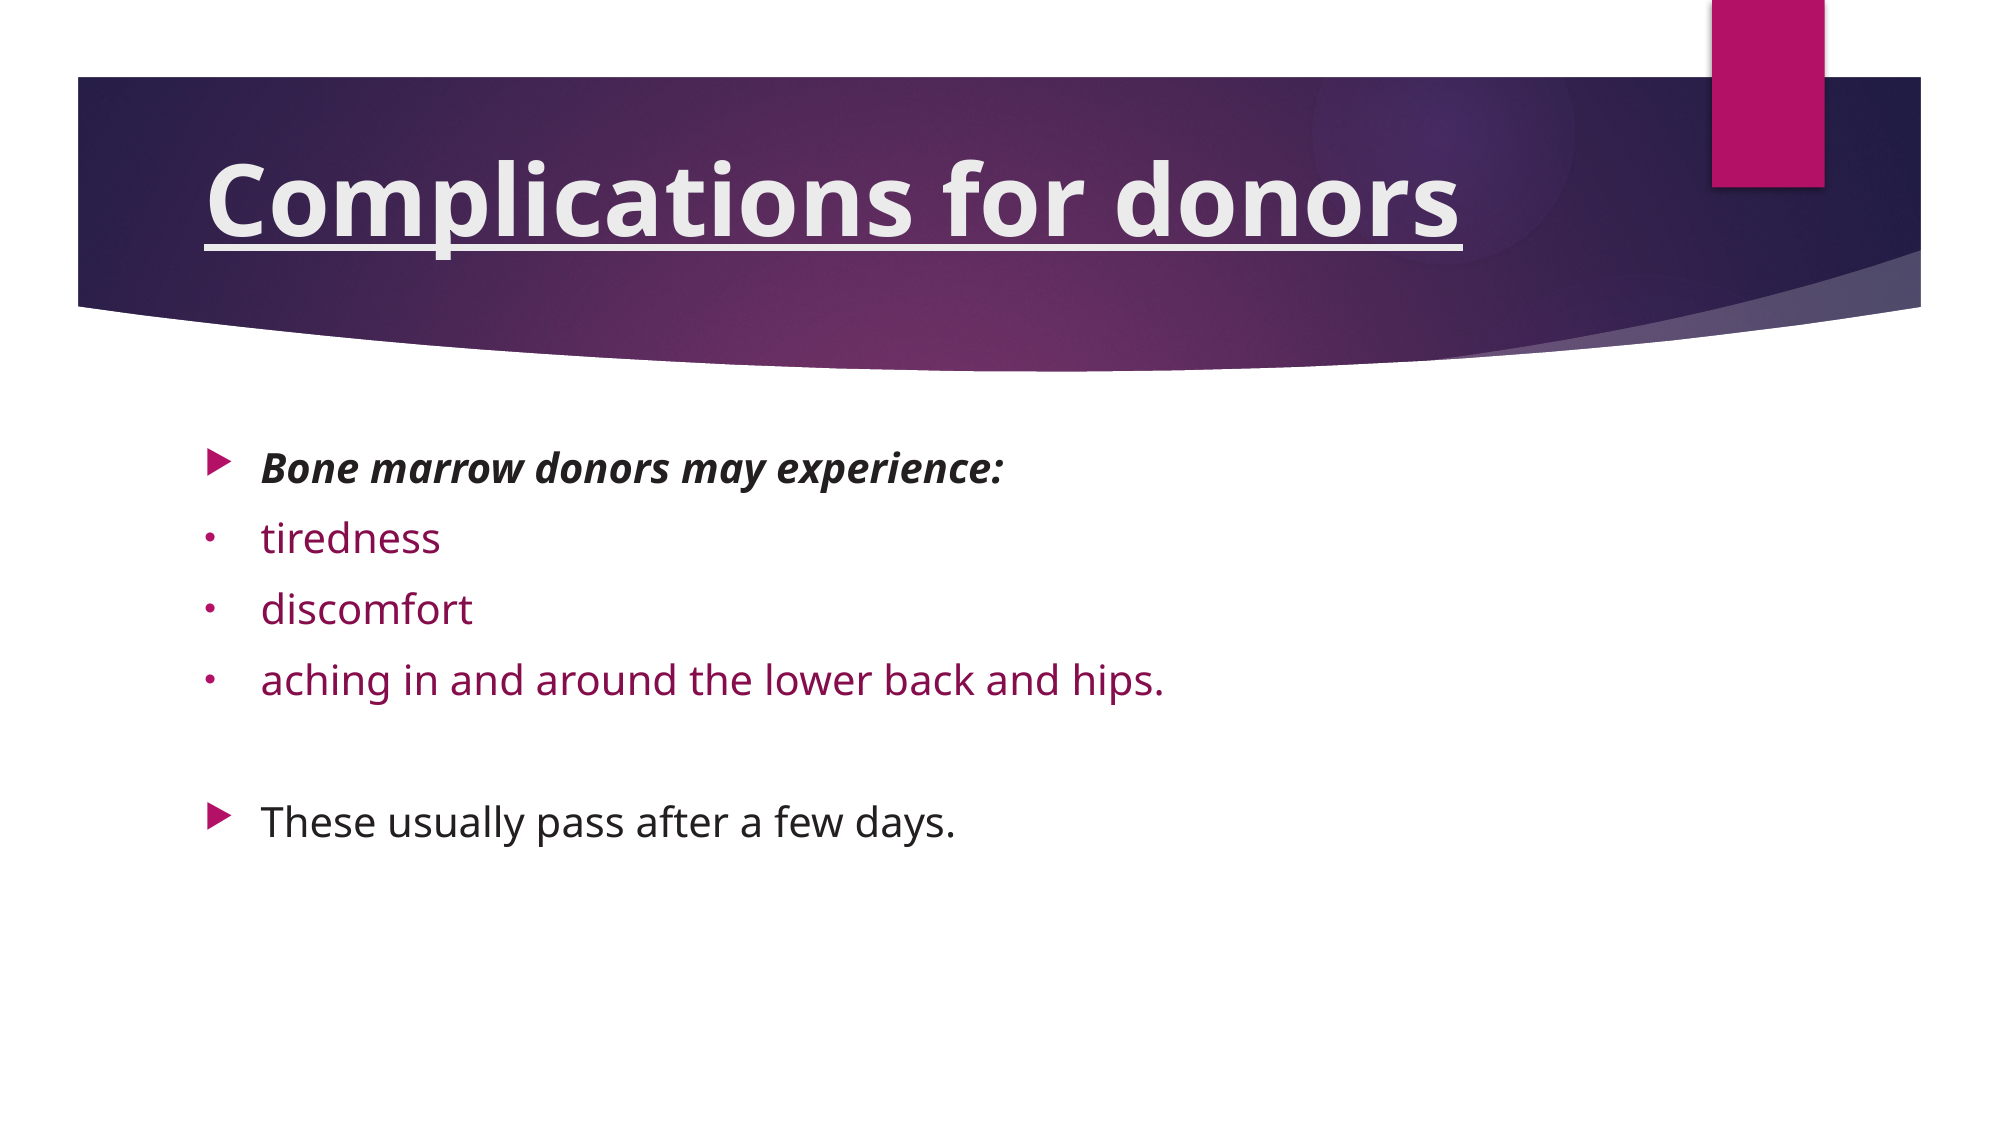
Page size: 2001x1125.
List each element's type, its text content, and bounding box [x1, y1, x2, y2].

list Bone marrow donors may experience: tiredness discomfort aching in and around the lower back and hips. These usually pass after a few days. [189, 367, 1820, 966]
title Complications for donors [189, 138, 1627, 255]
